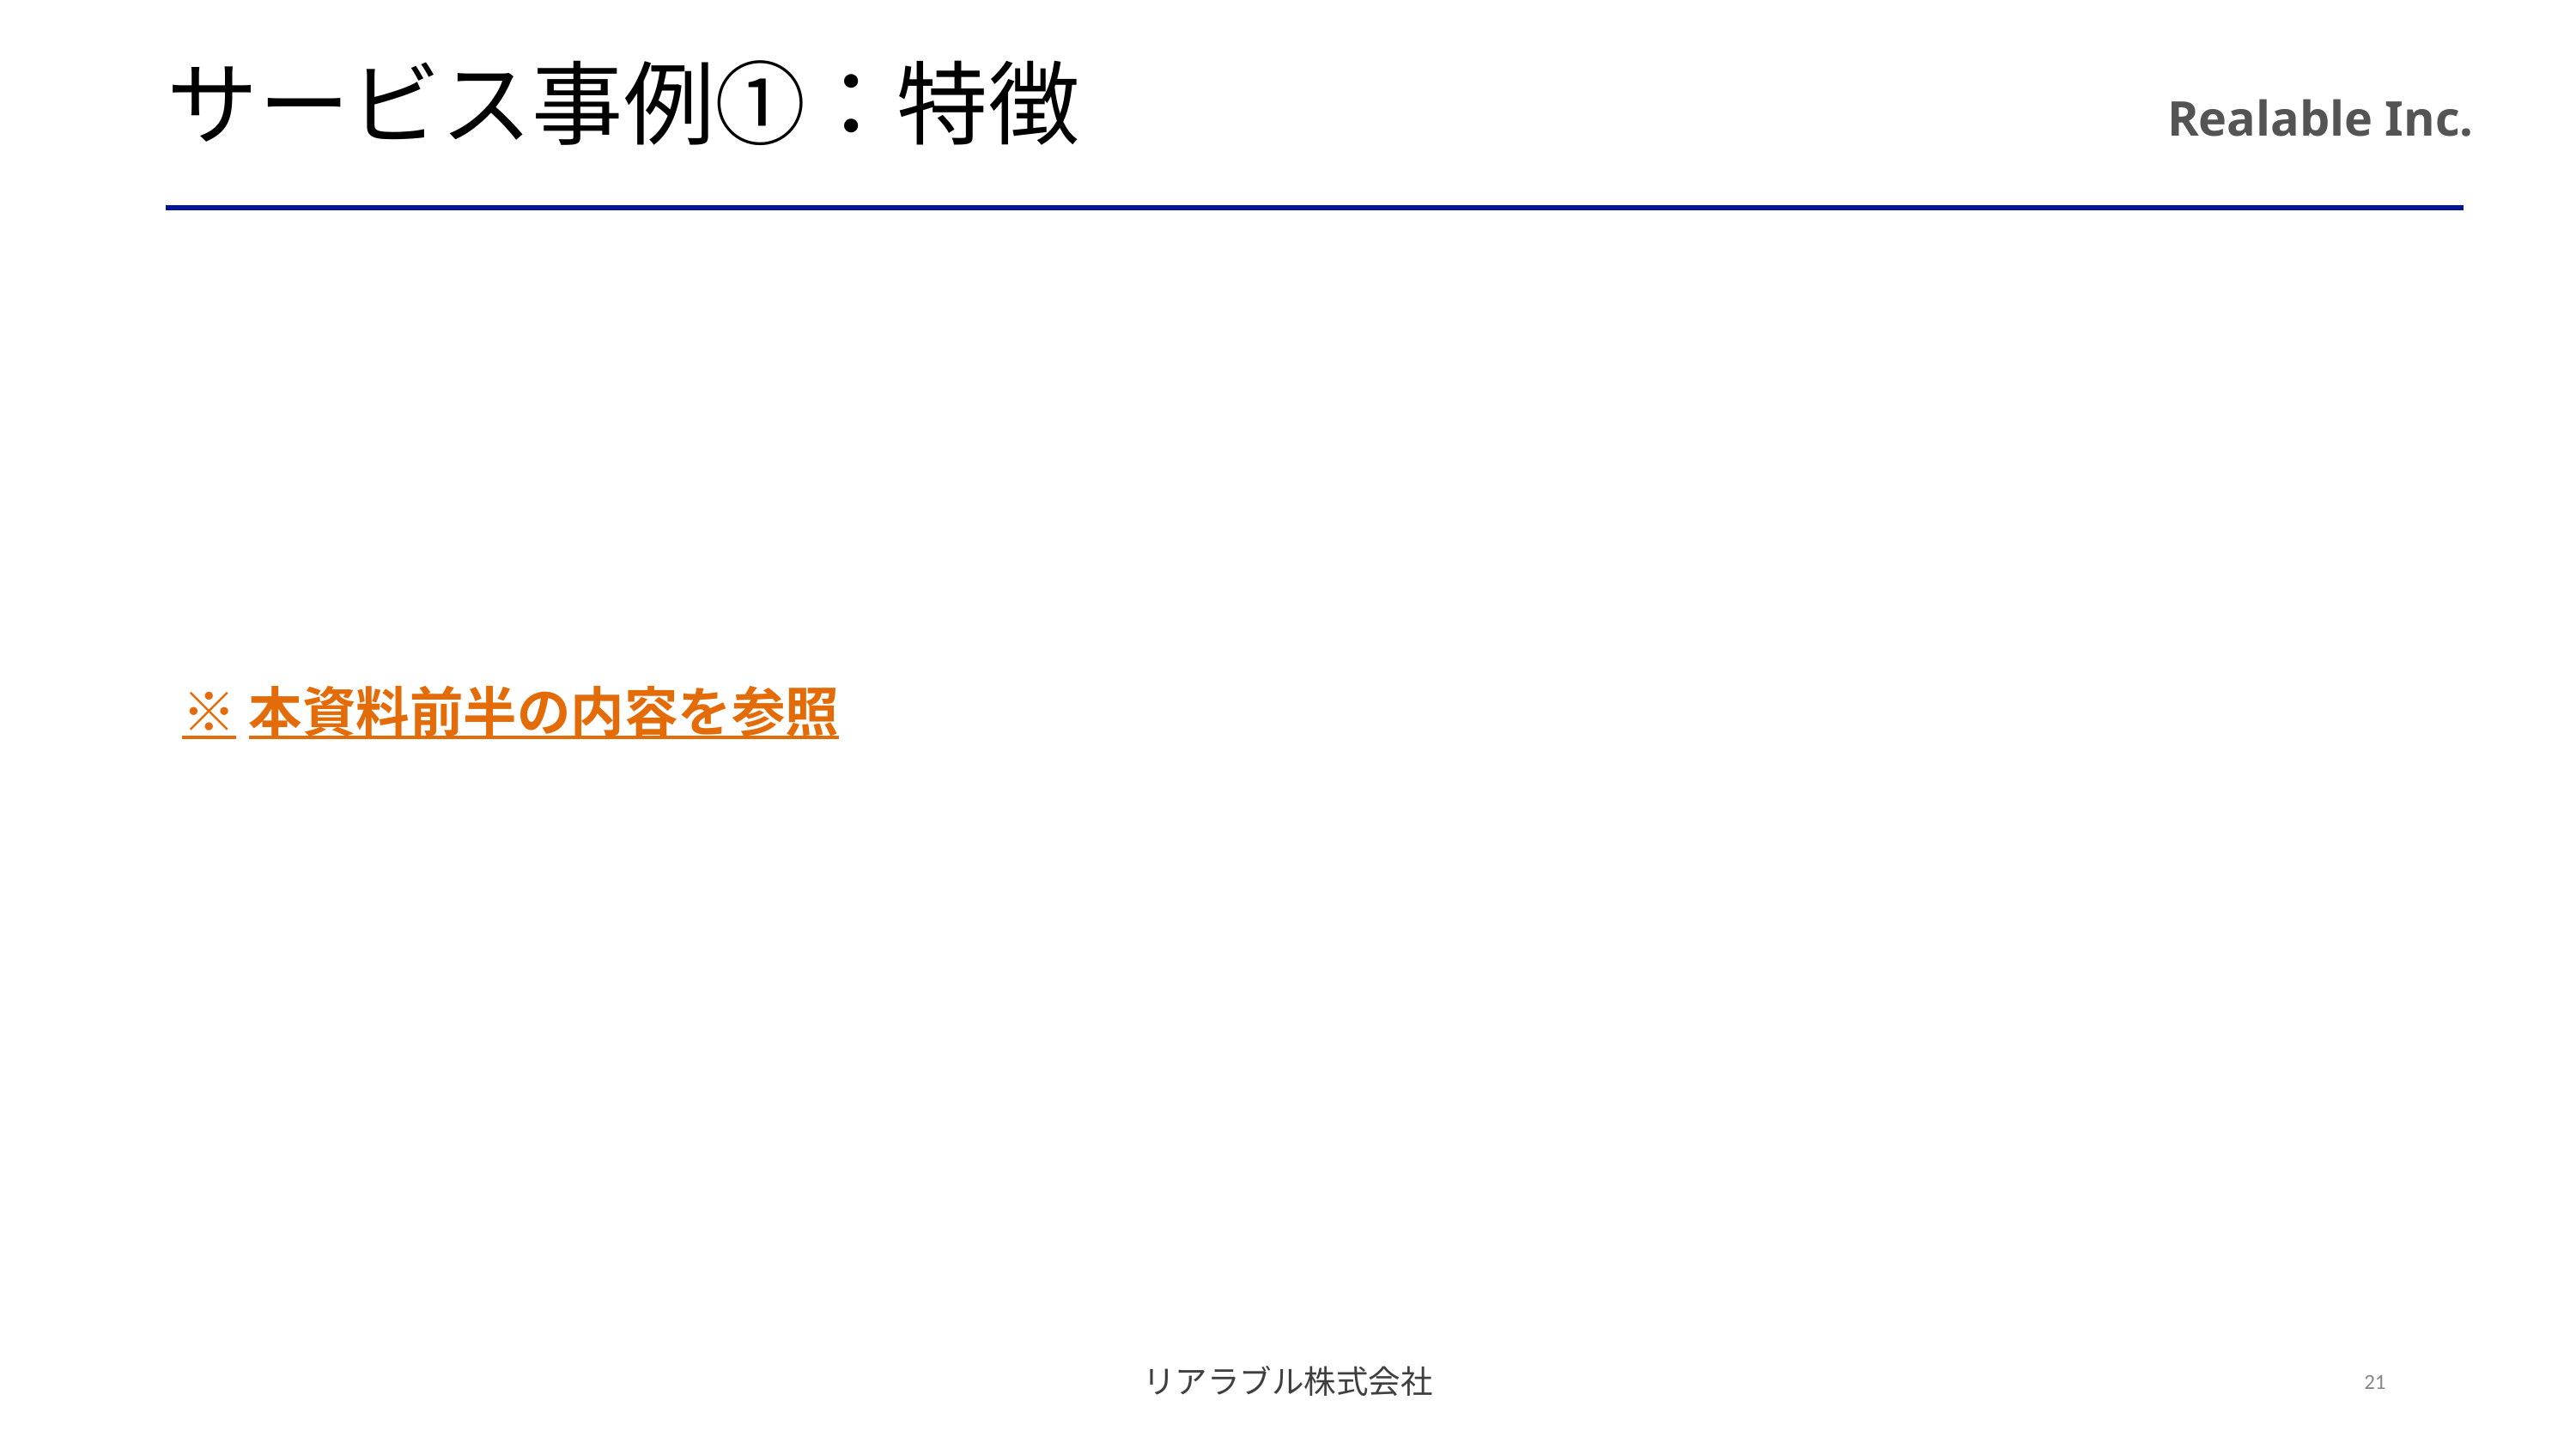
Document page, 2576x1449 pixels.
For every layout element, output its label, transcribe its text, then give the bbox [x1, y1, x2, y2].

slide_number 21 [1819, 1343, 2399, 1420]
text_box サービス事例①：特徴 [148, 49, 2345, 177]
footer リアラブル株式会社 [853, 1343, 1723, 1420]
text_box ※本資料前半の内容を参照 [162, 661, 2467, 828]
